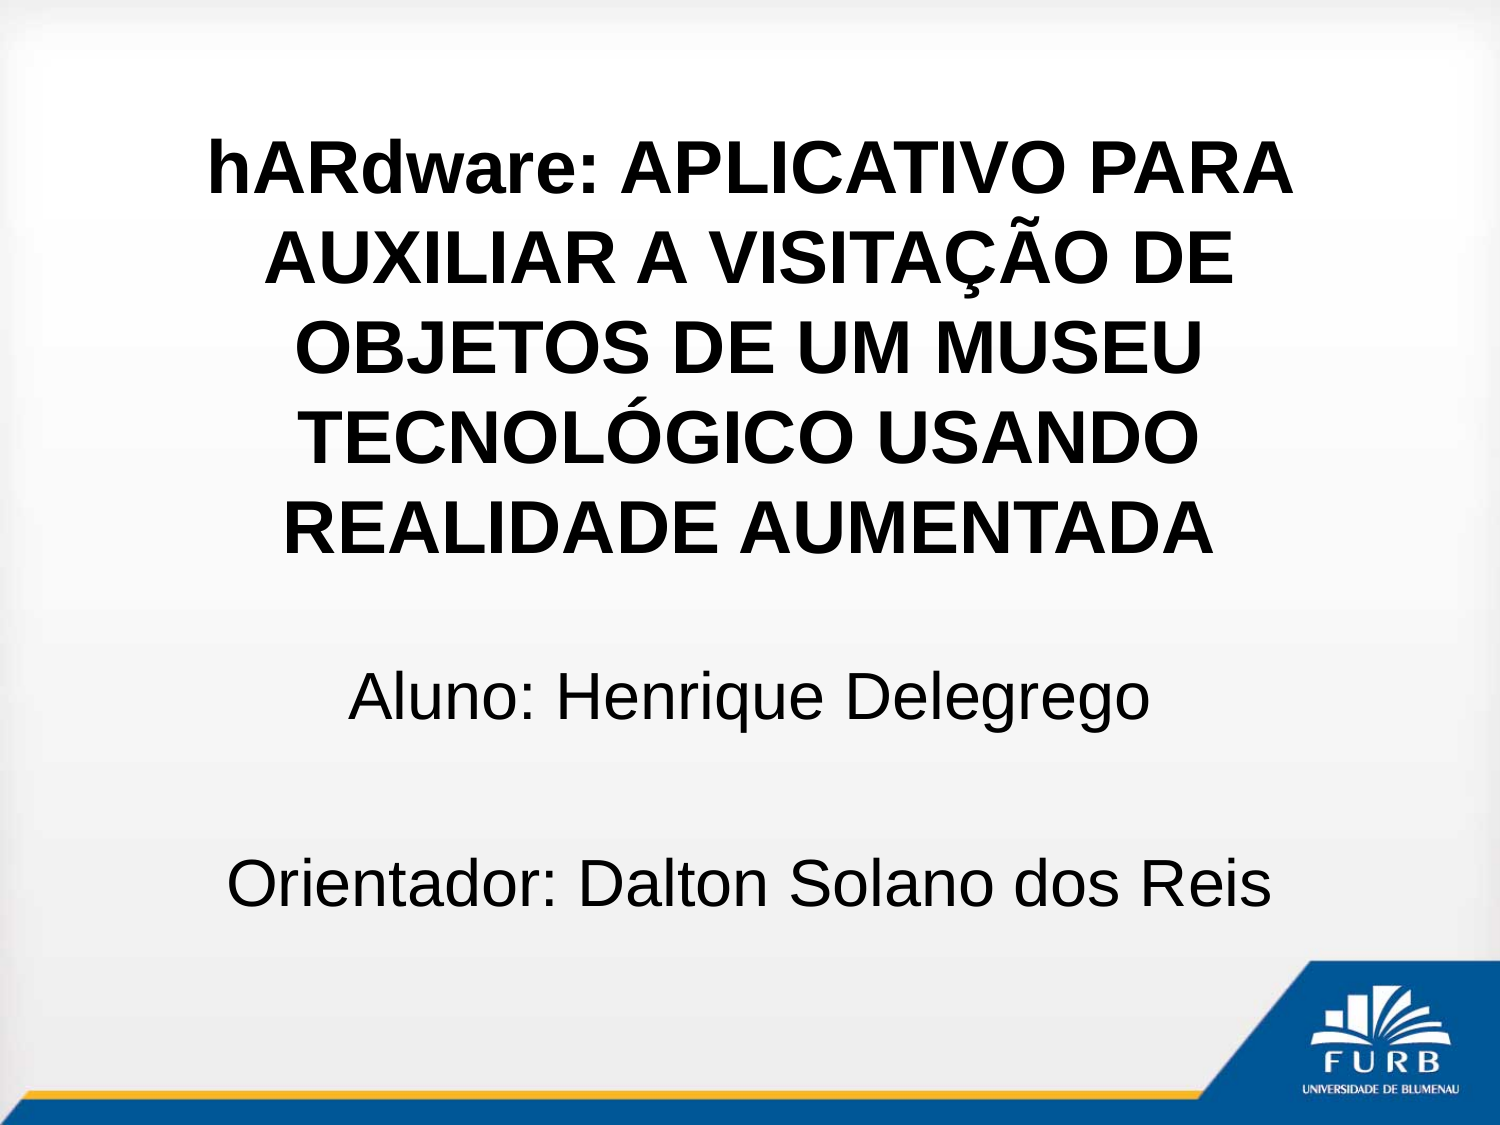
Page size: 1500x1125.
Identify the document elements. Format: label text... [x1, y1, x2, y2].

title hARdware: APLICATIVO PARA AUXILIAR A VISITAÇÃO DE OBJETOS DE UM MUSEU TECNOLÓGICO USANDO REALIDADE AUMENTADA [64, 101, 1436, 587]
picture [0, 0, 1500, 1125]
subtitle Aluno: Henrique Delegrego Orientador: Dalton Solano dos Reis [188, 644, 1312, 933]
